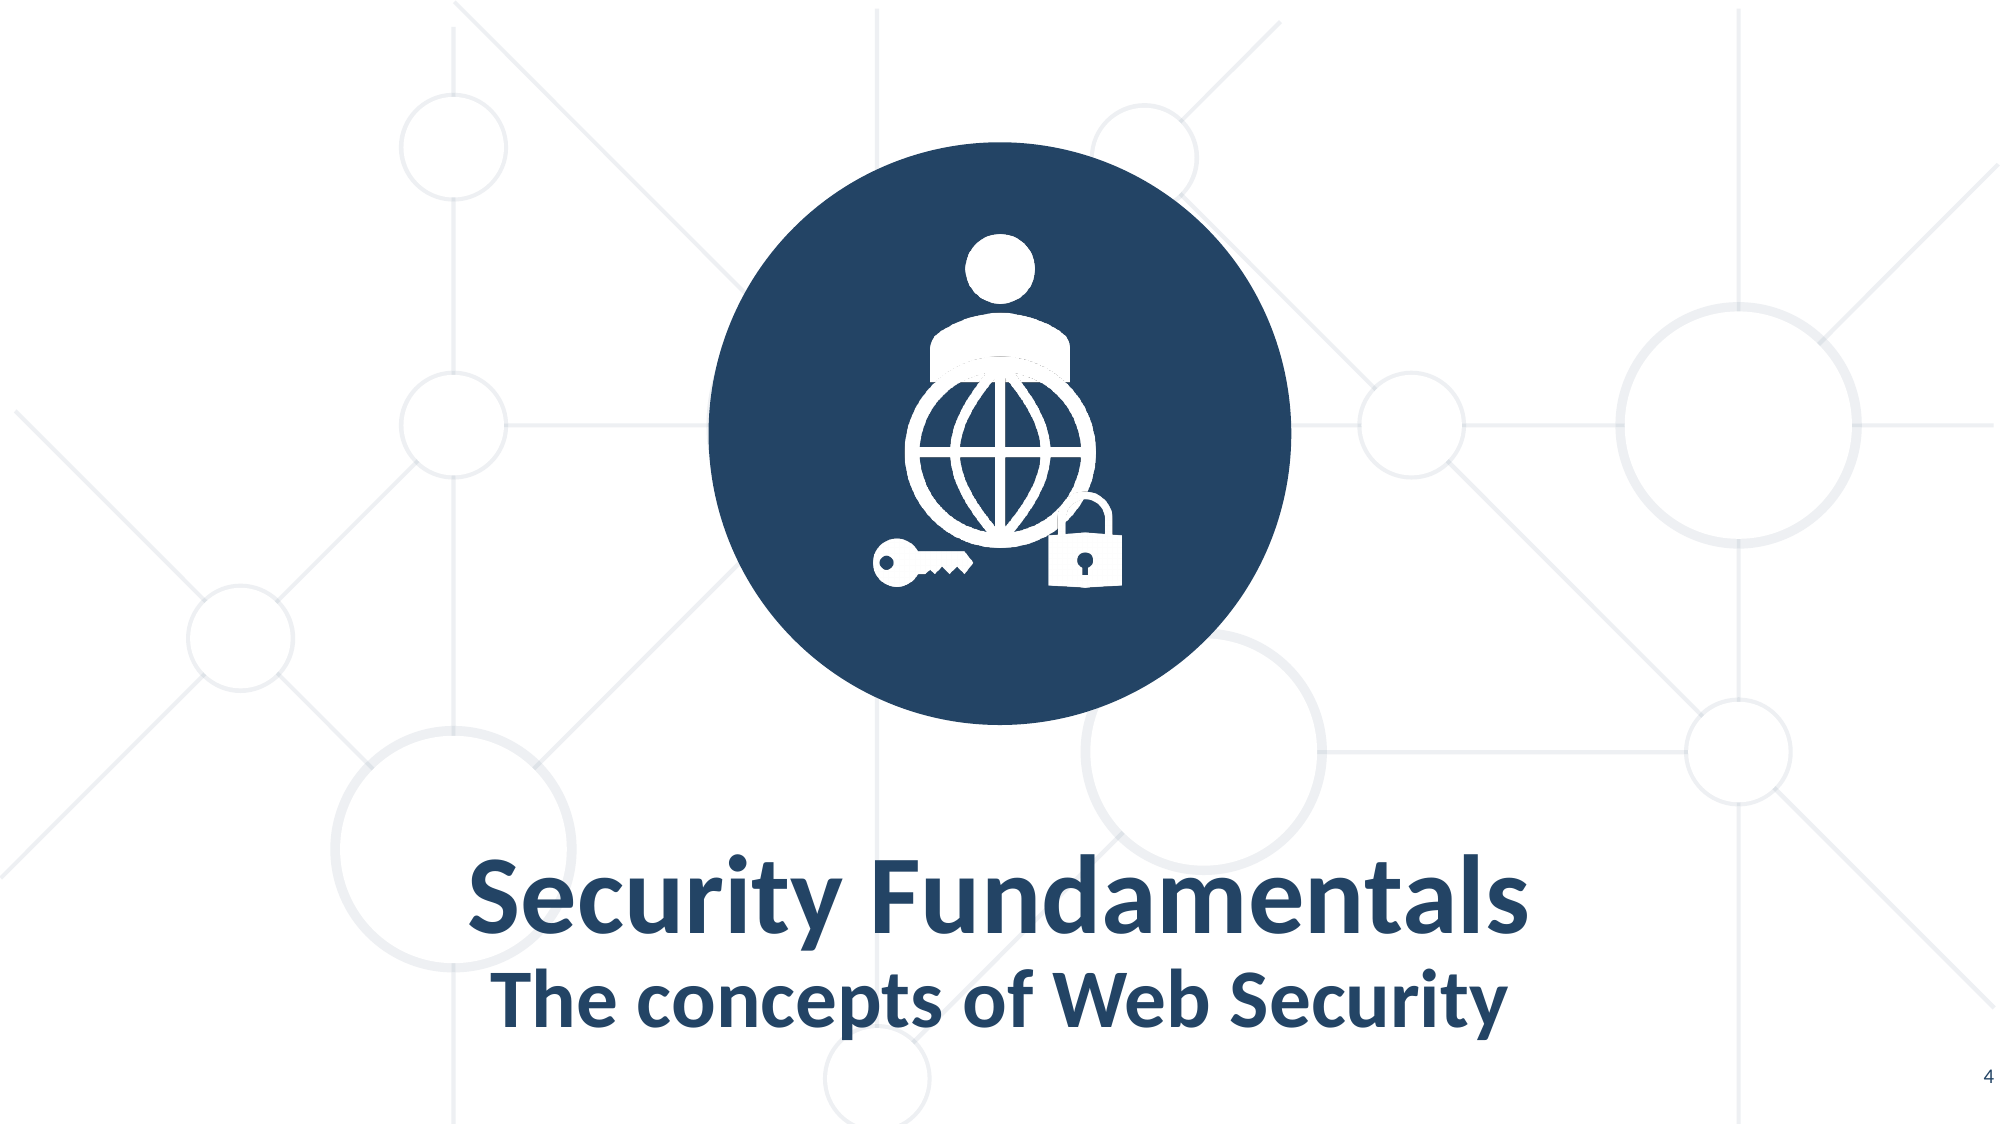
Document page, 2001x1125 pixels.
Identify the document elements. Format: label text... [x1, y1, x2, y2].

list The concepts of Web Security [100, 951, 1900, 1034]
slide_number 4 [1929, 1049, 2000, 1100]
picture [868, 203, 1149, 618]
list Security Fundamentals [100, 822, 1900, 949]
